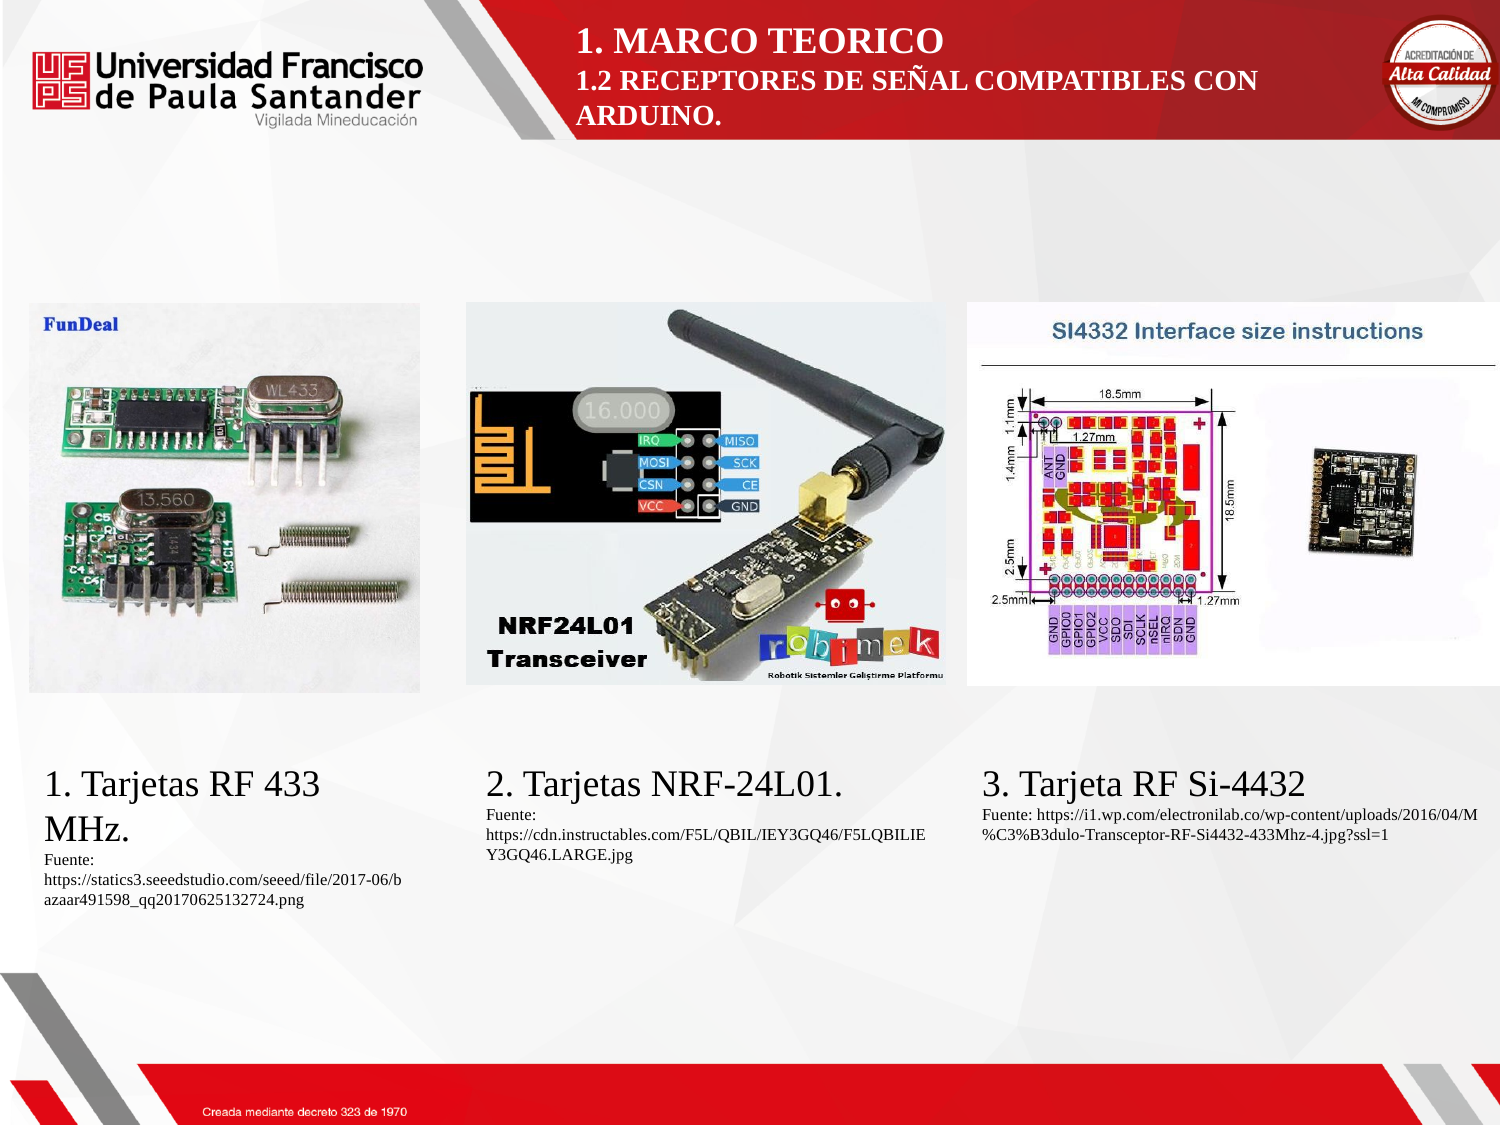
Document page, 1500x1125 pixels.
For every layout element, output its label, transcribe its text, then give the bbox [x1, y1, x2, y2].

text_box 3. Tarjeta RF Si-4432 Fuente: https://i1.wp.com/electronilab.co/wp-content/uploads/2016/04/M%C3%B3dulo-Transceptor-RF-Si4432-433Mhz-4.jpg?ssl=1 [967, 751, 1500, 852]
text_box 2. Tarjetas NRF-24L01. Fuente: https://cdn.instructables.com/F5L/QBIL/IEY3GQ46/F5LQBILIEY3GQ46.LARGE.jpg [471, 751, 946, 872]
text_box 1. MARCO TEORICO 1.2 RECEPTORES DE SEÑAL COMPATIBLES CON ARDUINO. [560, 9, 1388, 139]
text_box 1. Tarjetas RF 433 MHz. Fuente: https://statics3.seeedstudio.com/seeed/file/2017-06/bazaar491598_qq20170625132724.png [29, 751, 420, 917]
picture [0, 0, 1500, 1125]
